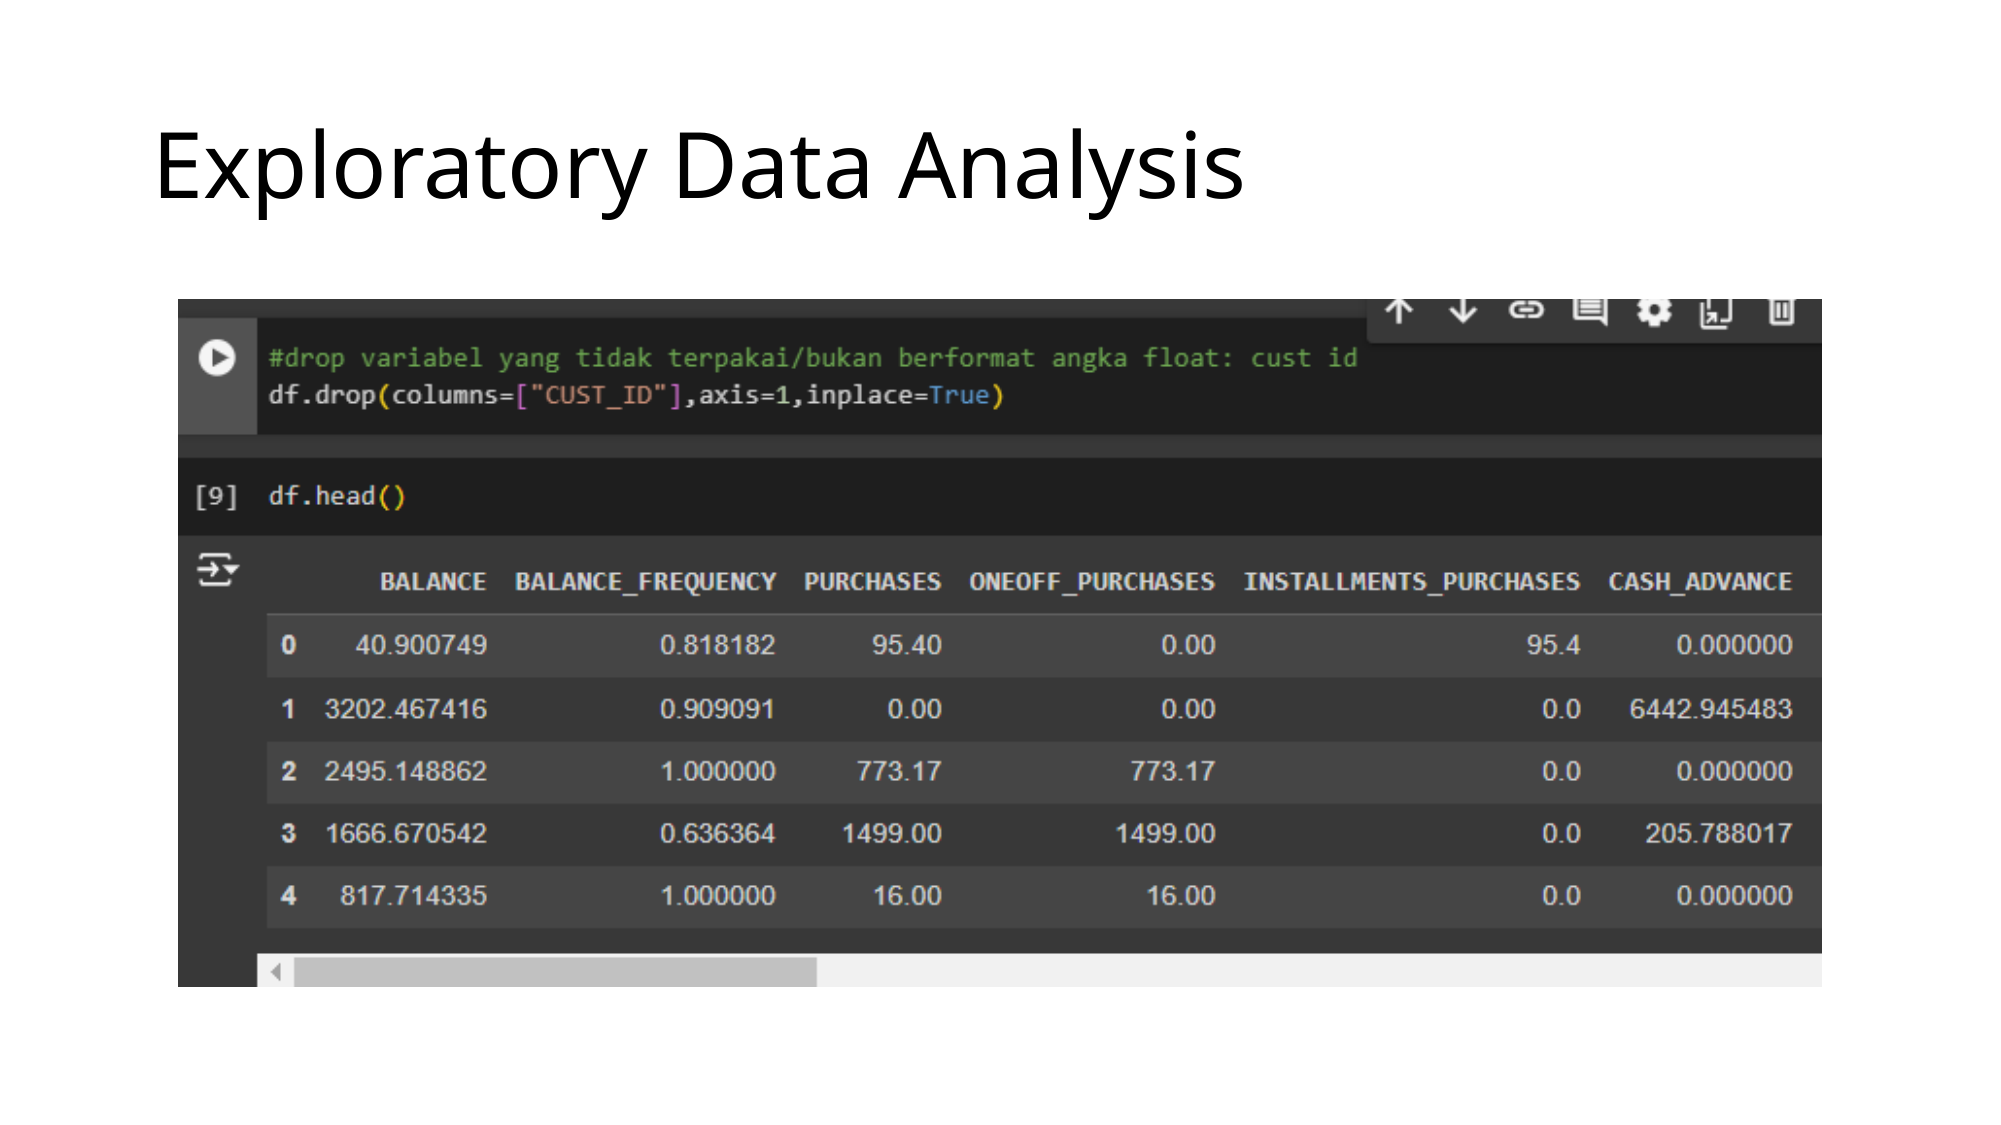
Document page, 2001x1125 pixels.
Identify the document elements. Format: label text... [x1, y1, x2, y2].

picture [178, 299, 1822, 987]
title Exploratory Data Analysis [137, 59, 1863, 278]
